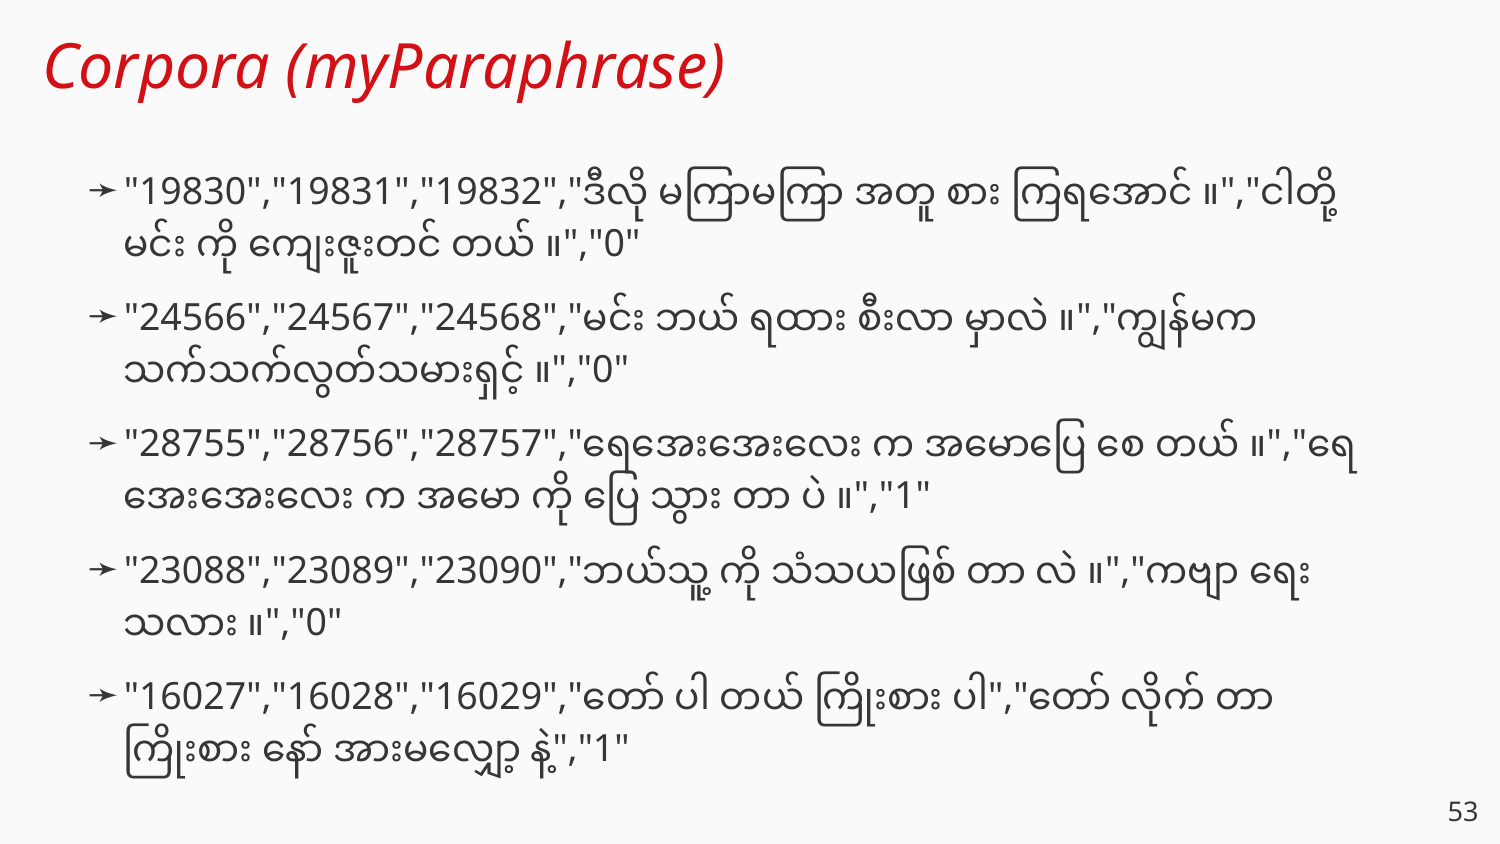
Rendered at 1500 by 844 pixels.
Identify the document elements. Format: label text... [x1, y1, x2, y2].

slide_number ‹#› [1403, 779, 1494, 844]
title Corpora (myParaphrase) [41, 34, 986, 176]
list "19830","19831","19832","ဒီလို မကြာမကြာ အတူ စား ကြရအောင် ။","ငါတို့ မင်း ကို ကျေးဇူးတင် တယ် ။","0" "24566","24567","24568","မင်း ဘယ် ရထား စီးလာ မှာလဲ ။","ကျွန်မက သက်သက်လွတ်သမားရှင့် ။","0" "28755","28756","28757","ရေအေးအေးလေး က အမောပြေ စေ တယ် ။","ရေအေးအေးလေး က အမော ကို ပြေ သွား တာ ပဲ ။","1" "23088","23089","23090","ဘယ်သူ့ ကို သံသယဖြစ် တာ လဲ ။","ကဗျာ ရေး သလား ။","0" "16027","16028","16029","တော် ပါ တယ် ကြိုးစား ပါ","တော် လိုက် တာ ကြိုးစား နော် အားမလျှော့ နဲ့","1" [71, 144, 1421, 790]
